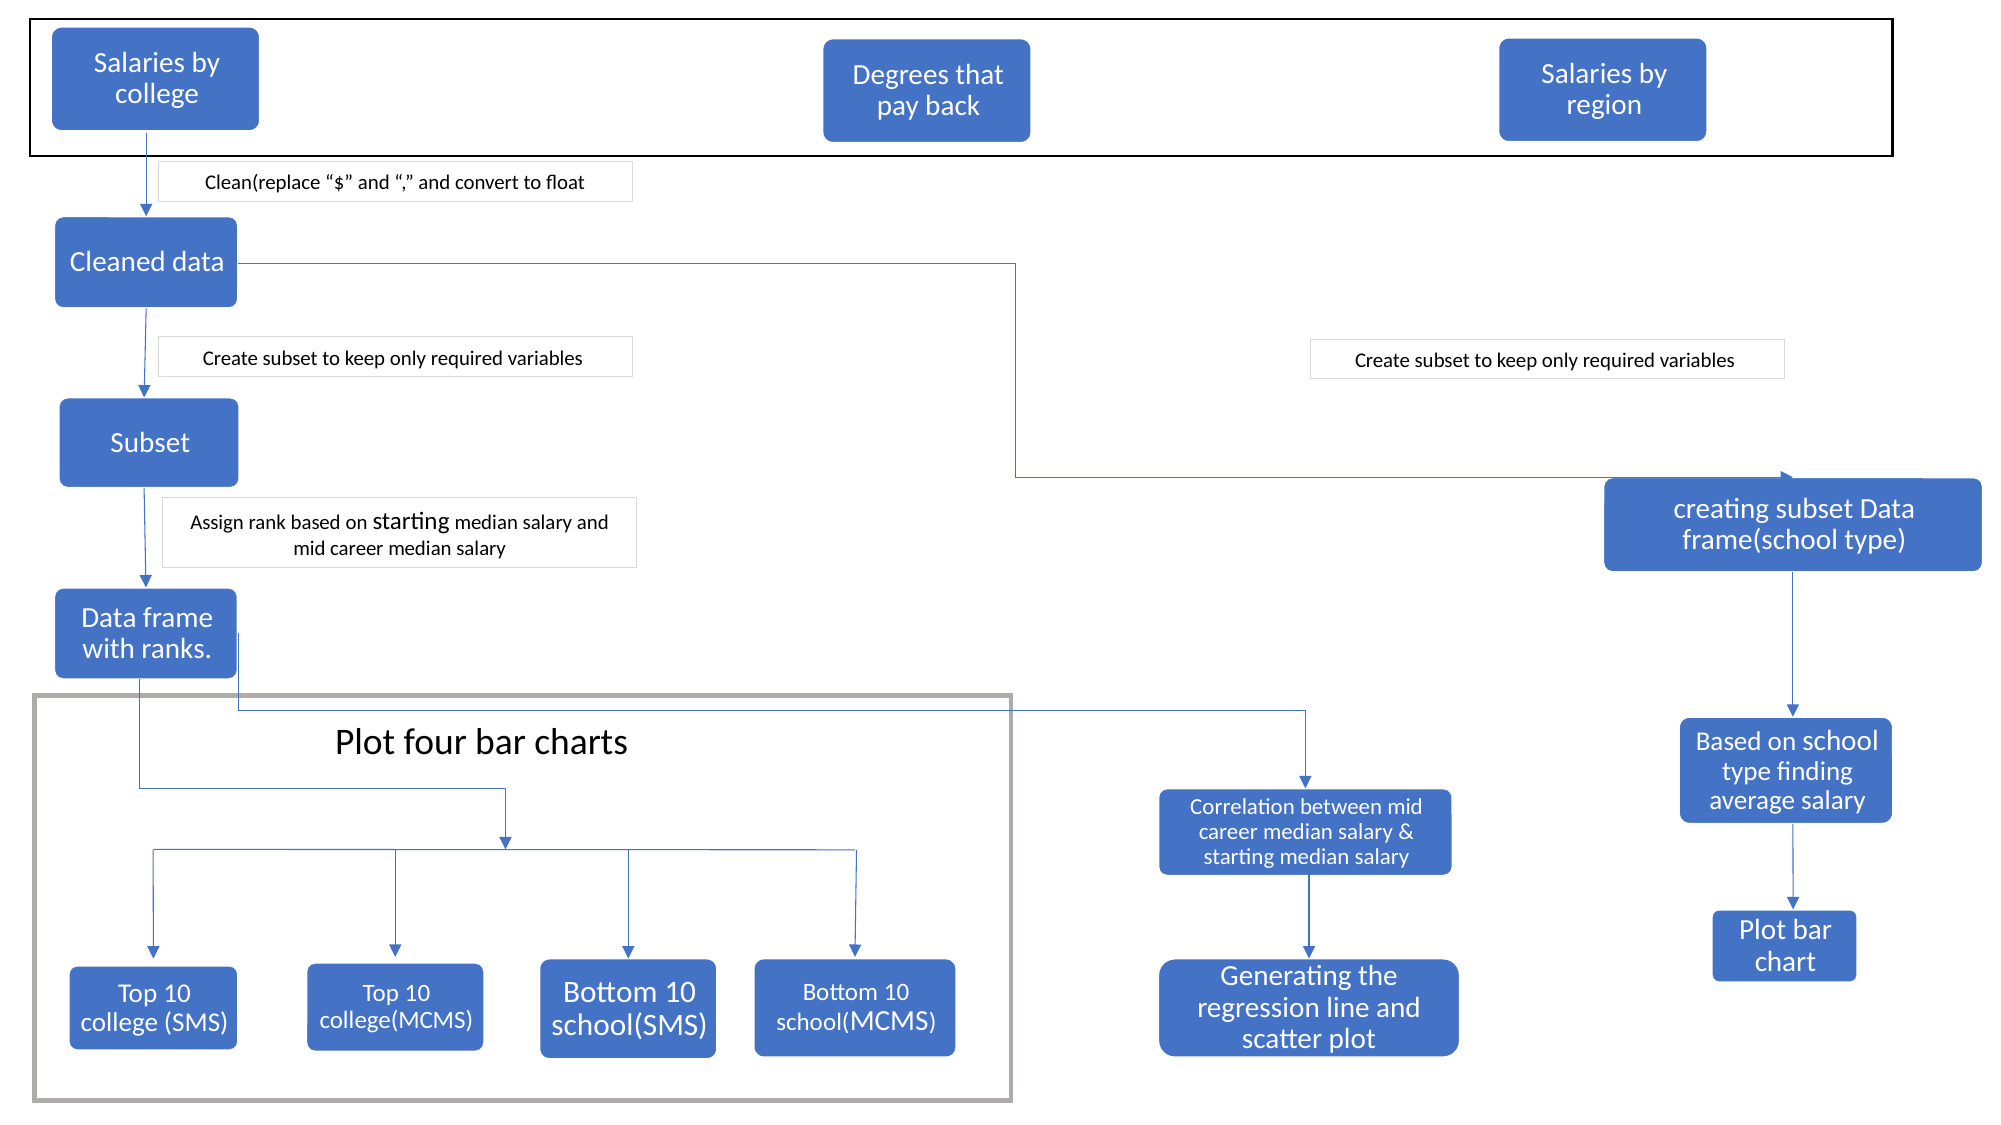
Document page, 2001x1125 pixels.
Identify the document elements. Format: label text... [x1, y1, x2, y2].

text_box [1693, 909, 1893, 983]
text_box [753, 958, 957, 1058]
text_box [68, 958, 239, 1058]
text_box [34, 216, 258, 309]
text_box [1429, 37, 1777, 143]
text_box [1158, 788, 1453, 876]
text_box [9, 26, 316, 132]
text_box [29, 18, 1894, 157]
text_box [238, 263, 1793, 478]
text_box Assign rank based on starting median salary and mid career median salary [162, 497, 637, 568]
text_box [48, 397, 241, 489]
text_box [539, 958, 718, 1060]
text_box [30, 587, 262, 680]
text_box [238, 633, 1306, 789]
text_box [306, 956, 485, 1058]
text_box Clean(replace “$” and “,” and convert to float [158, 161, 633, 202]
text_box Create subset to keep only required variables [158, 336, 238, 377]
text_box Generating the regression line and scatter plot [1158, 958, 1460, 1058]
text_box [1658, 716, 1928, 824]
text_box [753, 38, 1101, 143]
text_box [33, 694, 1012, 1102]
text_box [1602, 477, 1983, 573]
